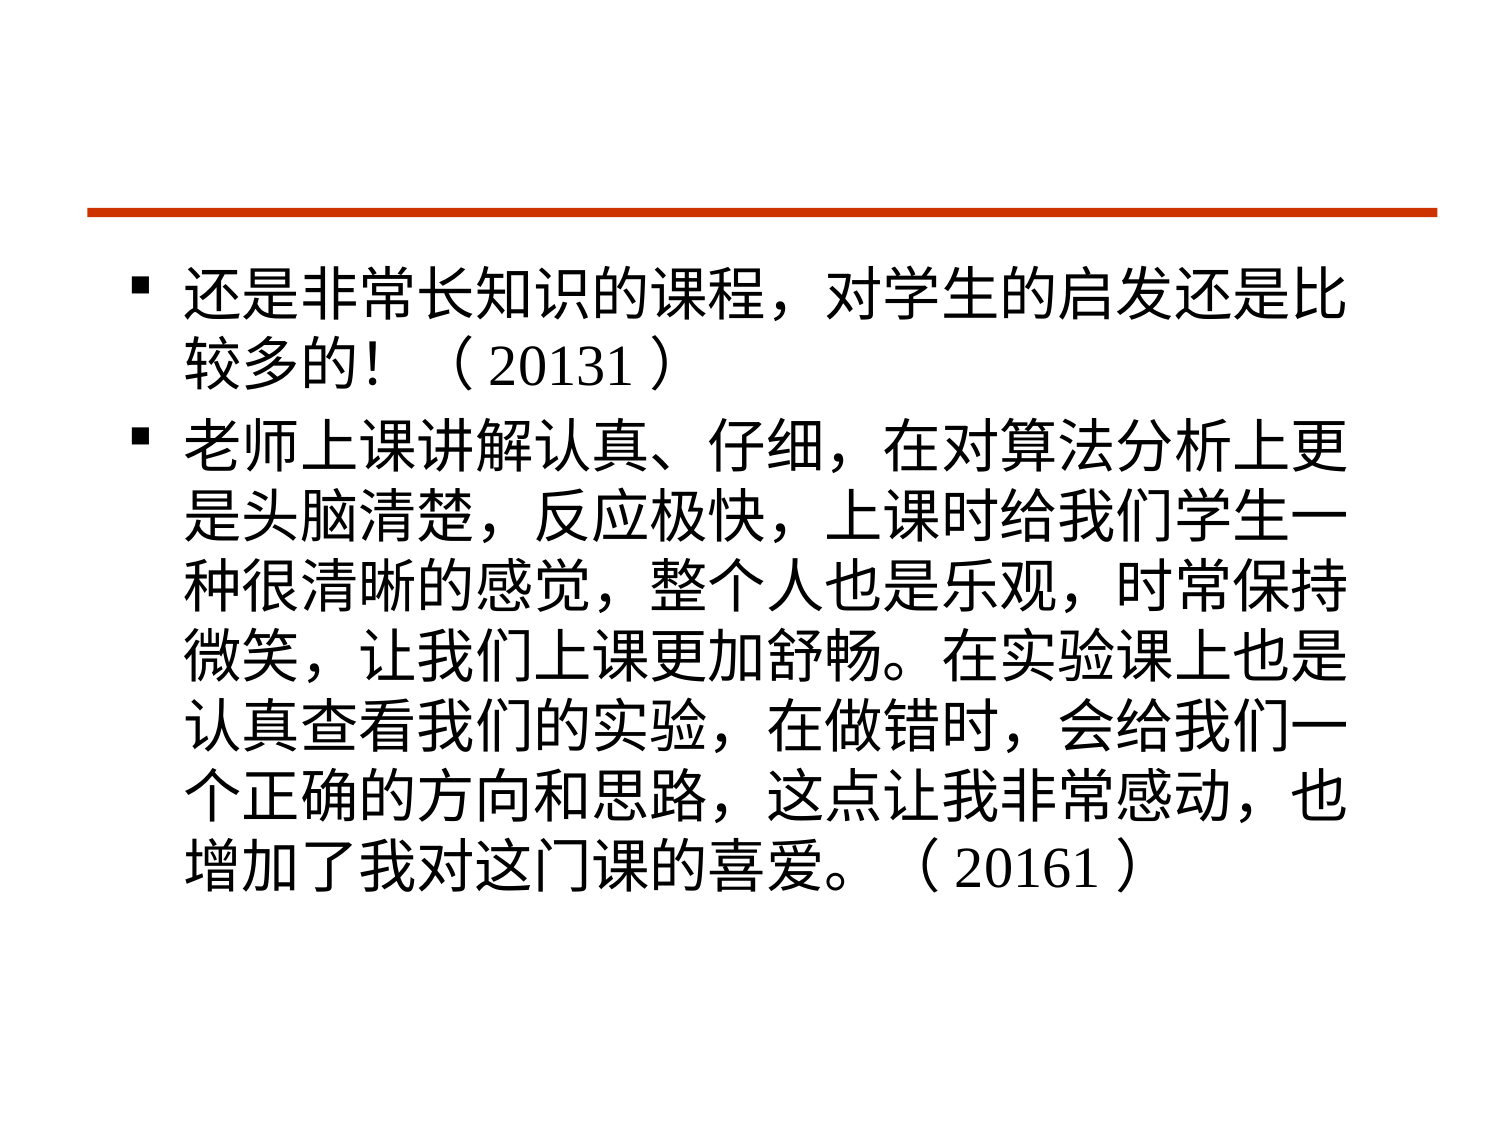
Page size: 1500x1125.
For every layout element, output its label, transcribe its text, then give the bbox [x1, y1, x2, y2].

list 还是非常长知识的课程，对学生的启发还是比较多的！（20131） 老师上课讲解认真、仔细，在对算法分析上更是头脑清楚，反应极快，上课时给我们学生一种很清晰的感觉，整个人也是乐观，时常保持微笑，让我们上课更加舒畅。在实验课上也是认真查看我们的实验，在做错时，会给我们一个正确的方向和思路，这点让我非常感动，也增加了我对这门课的喜爱。（20161） [112, 249, 1388, 1000]
